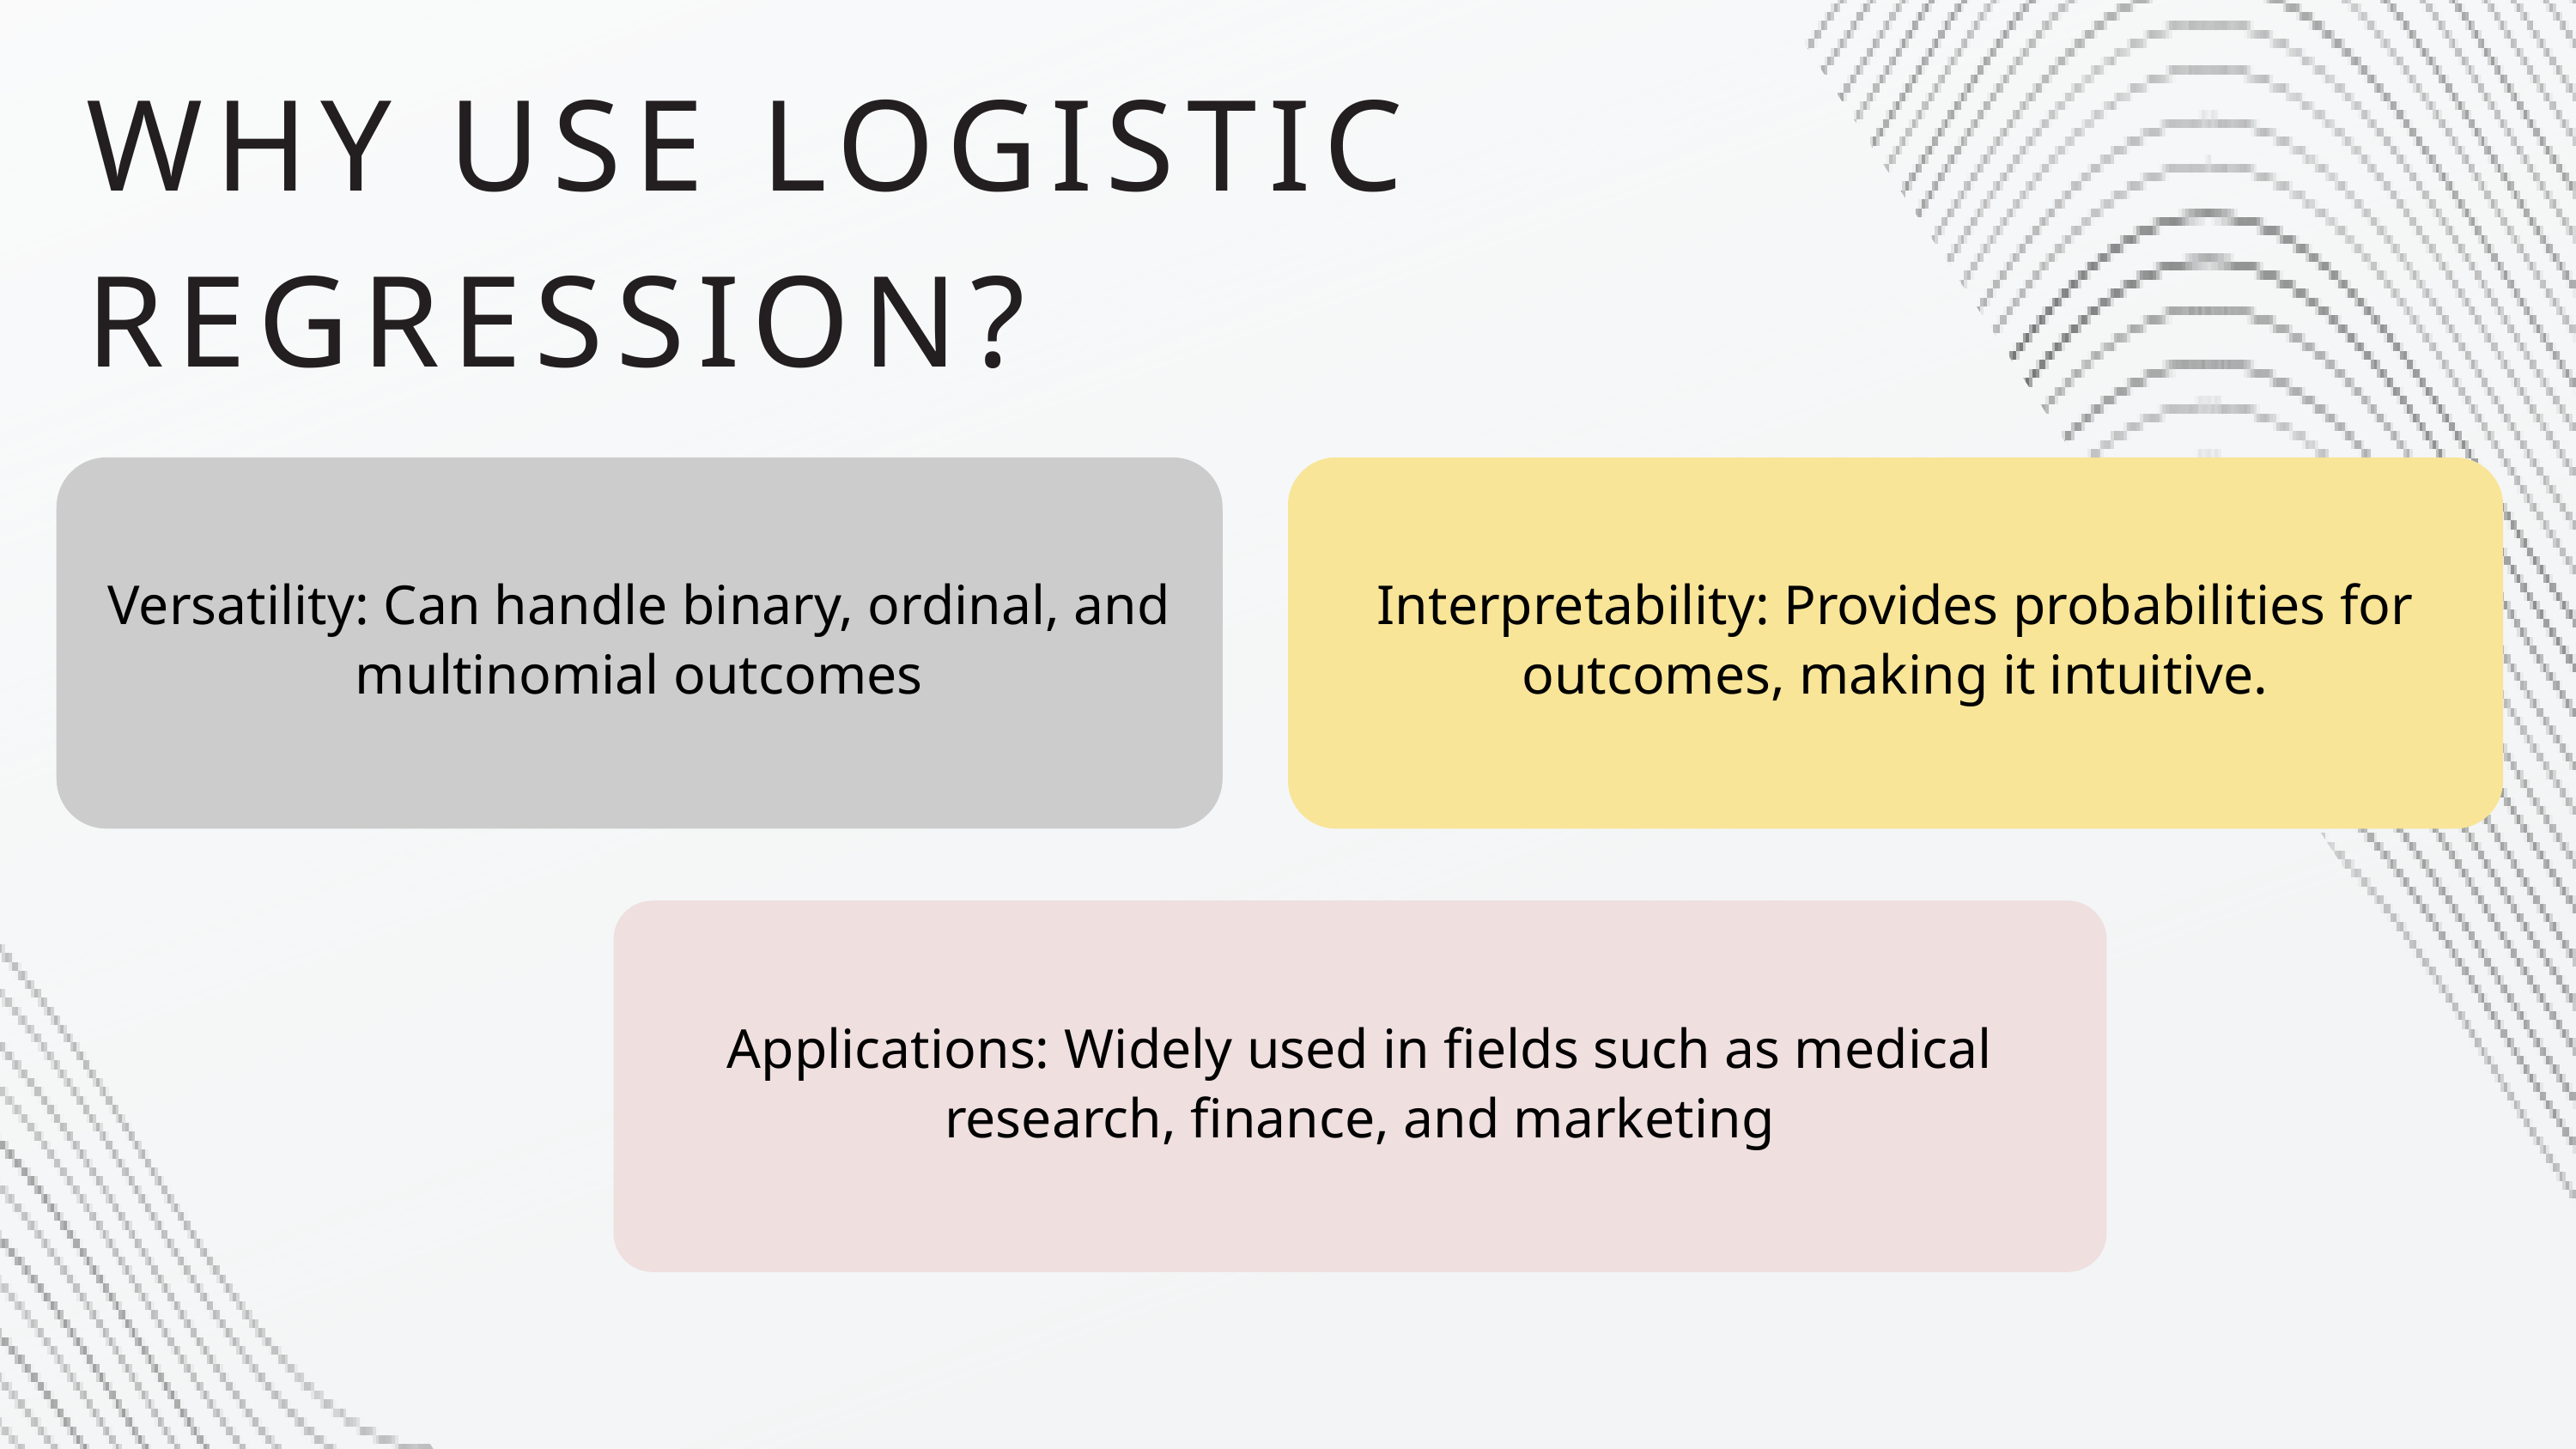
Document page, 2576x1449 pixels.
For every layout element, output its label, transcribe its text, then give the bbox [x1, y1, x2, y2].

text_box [56, 457, 1223, 829]
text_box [1287, 457, 2504, 829]
text_box [1779, 0, 2576, 1223]
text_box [613, 900, 2107, 1273]
text_box [0, 864, 434, 1449]
text_box WHY USE LOGISTIC REGRESSION? [86, 40, 1574, 393]
text_box [0, 0, 2576, 1449]
